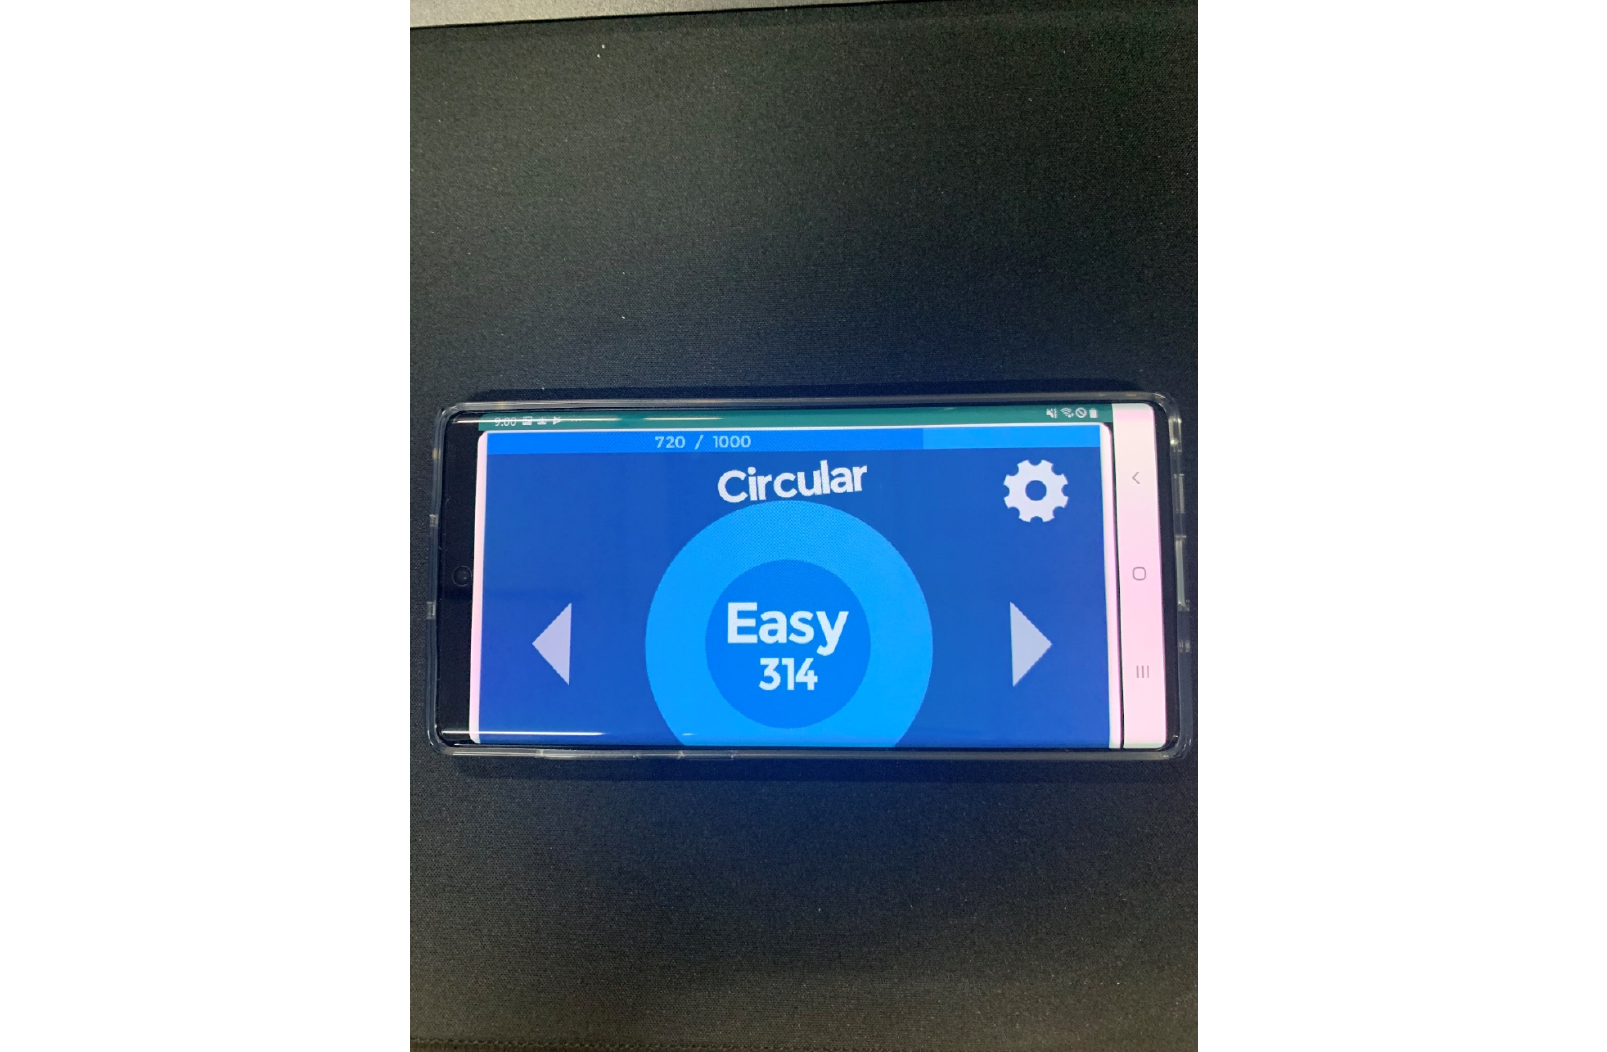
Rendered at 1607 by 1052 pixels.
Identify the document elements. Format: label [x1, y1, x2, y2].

picture [277, 1, 1330, 1051]
